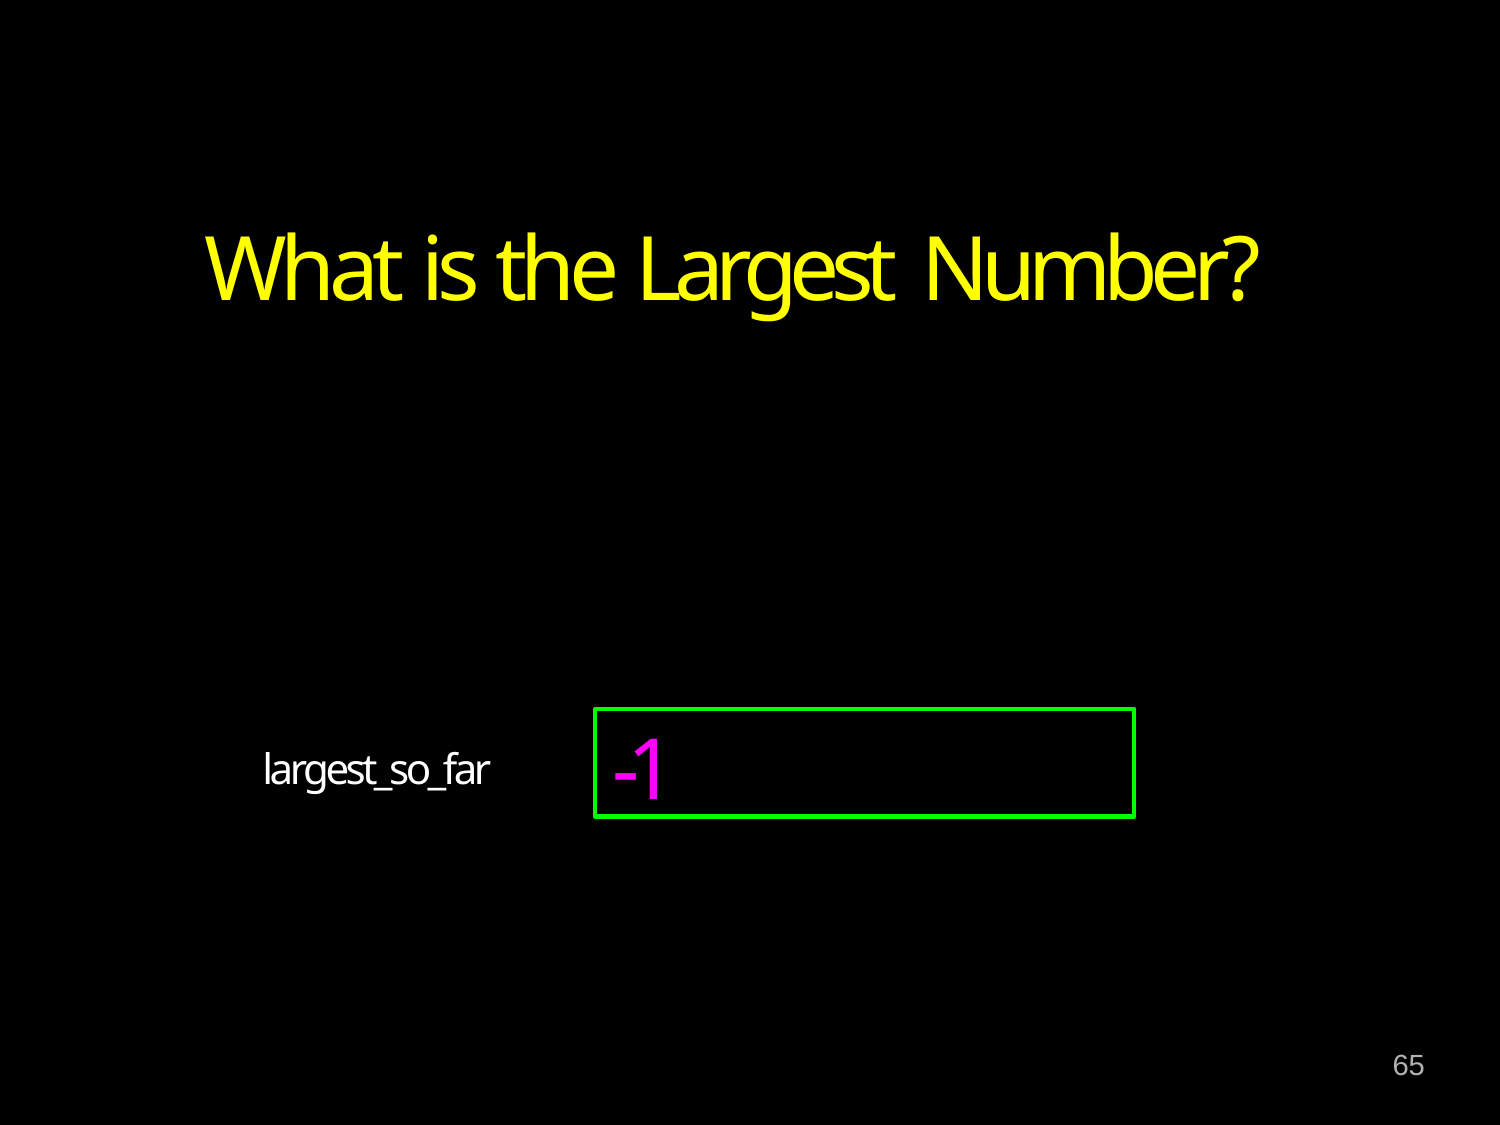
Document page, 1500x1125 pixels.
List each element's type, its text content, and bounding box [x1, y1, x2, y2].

text_box largest_so_far [261, 740, 518, 793]
text_box -1 [595, 708, 1135, 817]
title What is the Largest Number? [203, 210, 1296, 400]
slide_number 65 [1080, 1046, 1425, 1092]
